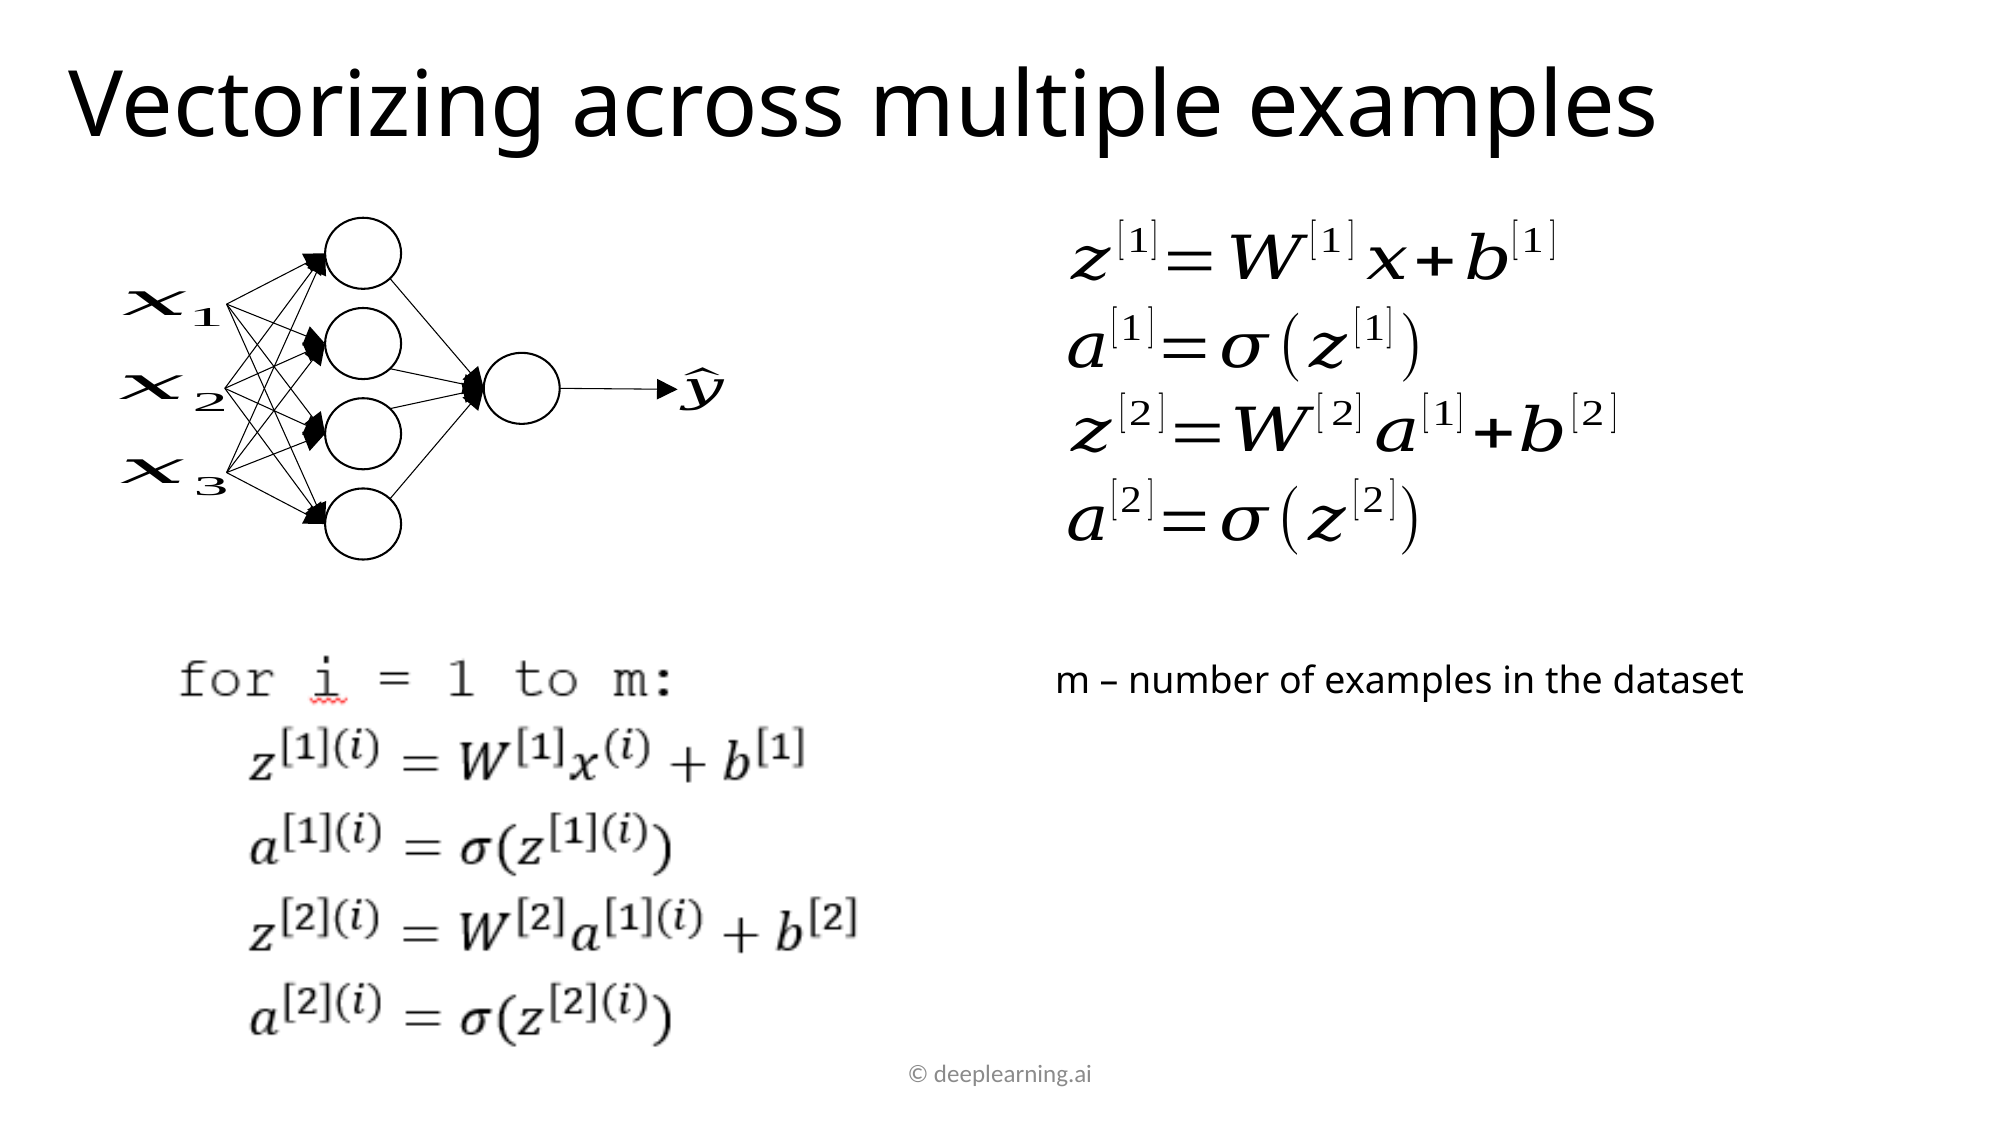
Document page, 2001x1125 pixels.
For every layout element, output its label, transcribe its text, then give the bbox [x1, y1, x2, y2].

text_box m – number of examples in the dataset [1040, 648, 1760, 709]
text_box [111, 217, 731, 560]
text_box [1066, 218, 1616, 561]
title Vectorizing across multiple examples [53, 0, 1779, 216]
footer © deeplearning.ai [662, 1042, 1338, 1103]
picture [140, 645, 886, 1089]
